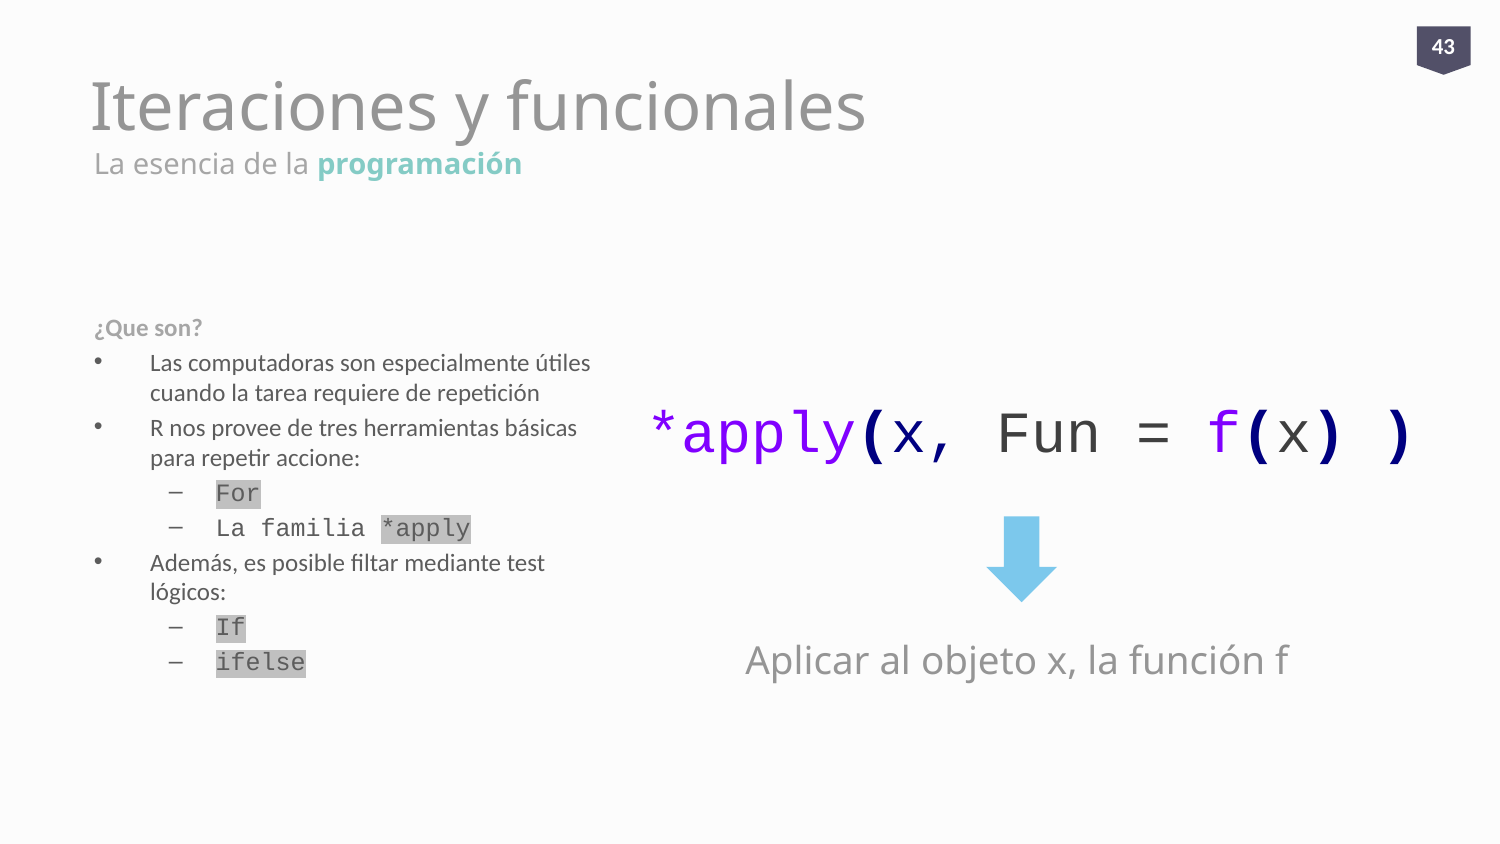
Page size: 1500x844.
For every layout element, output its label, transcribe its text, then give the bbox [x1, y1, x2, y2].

text_box *apply(x, Fun = f(x) ) [631, 386, 1452, 472]
text_box ¿Que son? Las computadoras son especialmente útiles cuando la tarea requiere de repetición R nos provee de tres herramientas básicas para repetir accione: For La familia *apply Además, es posible filtar mediante test lógicos: If ifelse [78, 303, 628, 765]
title Iteraciones y funcionales [75, 33, 1425, 175]
text_box 43 [1414, 24, 1473, 77]
text_box [984, 514, 1059, 605]
text_box La esencia de la programación [78, 132, 1429, 193]
text_box Aplicar al objeto x, la función f [730, 615, 1344, 703]
